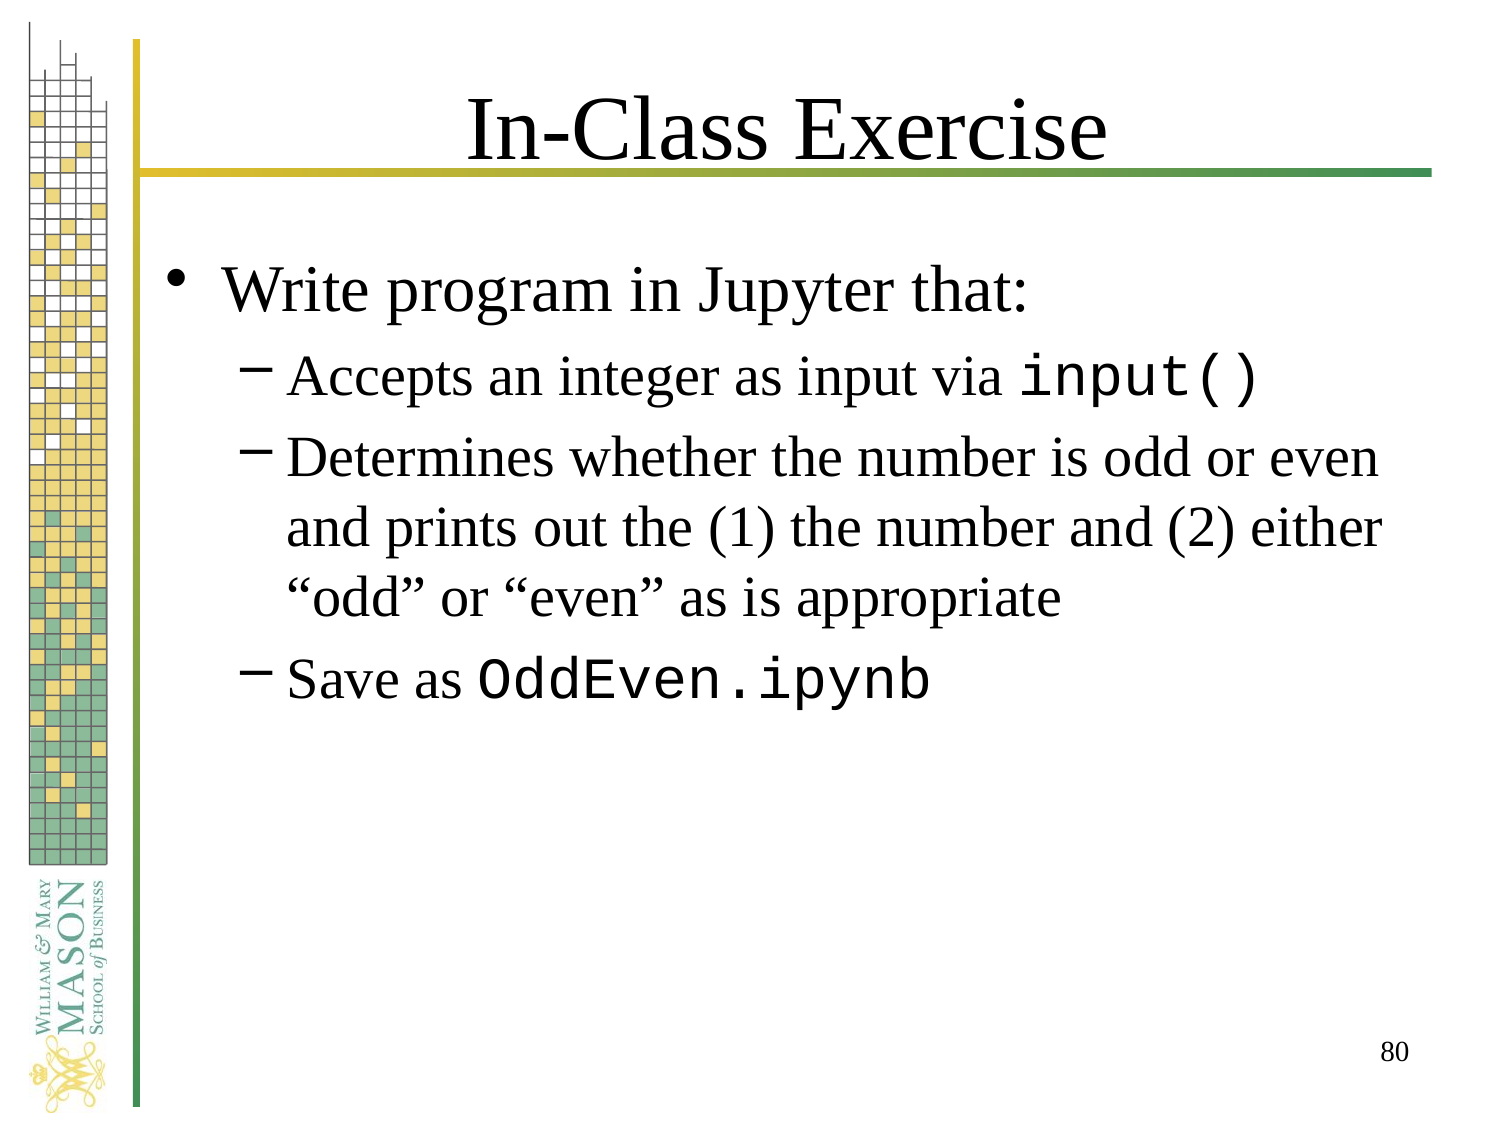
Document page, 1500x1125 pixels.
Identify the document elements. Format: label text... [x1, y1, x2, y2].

list Write program in Jupyter that: Accepts an integer as input via input() Determines whether the number is odd or even and prints out the (1) the number and (2) either “odd” or “even” as is appropriate Save as OddEven.ipynb [150, 237, 1481, 1005]
table_header Description [29, 879, 107, 1113]
slide_number 80 [1048, 1024, 1426, 1103]
title In-Class Exercise [150, 45, 1425, 200]
